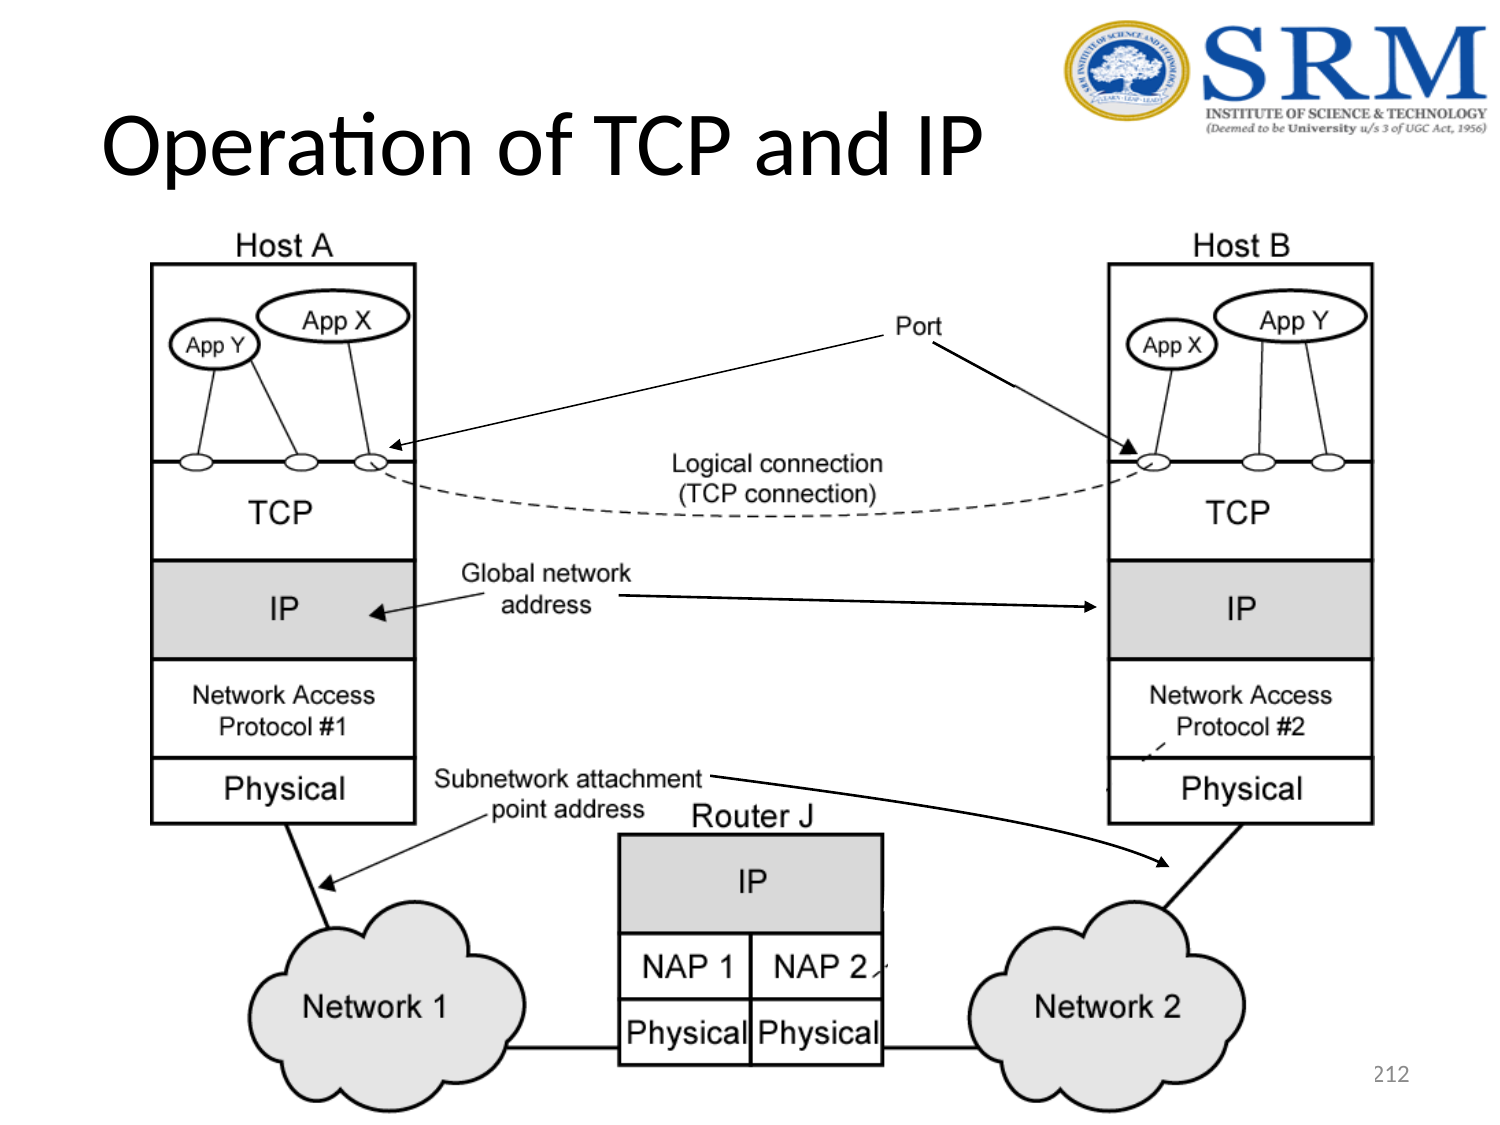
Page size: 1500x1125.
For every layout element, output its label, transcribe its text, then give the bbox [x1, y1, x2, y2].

picture [149, 224, 1376, 1125]
picture [1059, 0, 1500, 151]
slide_number 212 [1379, 1042, 1425, 1103]
title Operation of TCP and IP [75, 45, 1013, 233]
